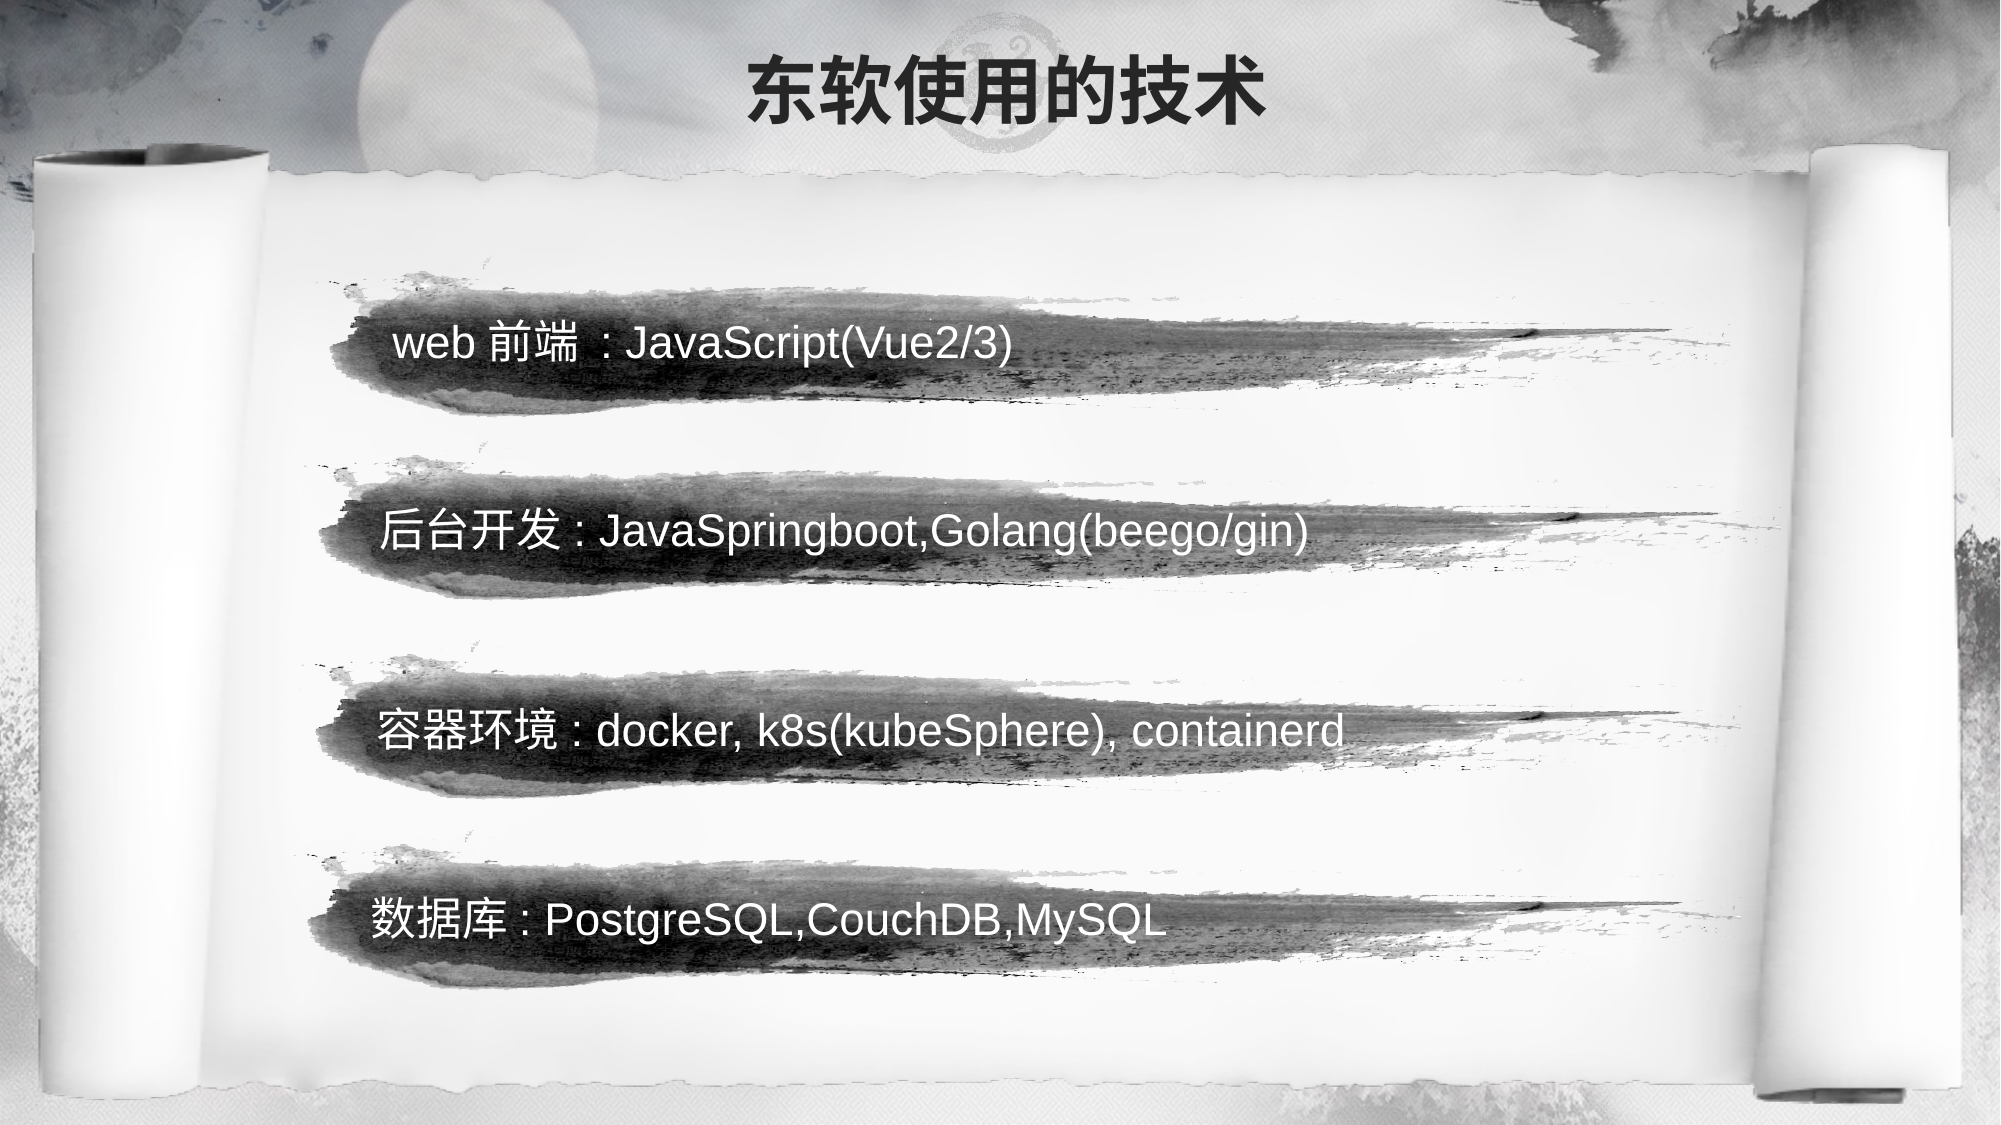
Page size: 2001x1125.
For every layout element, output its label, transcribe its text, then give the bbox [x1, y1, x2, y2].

picture [0, 0, 2001, 1125]
text_box 东软使用的技术 [522, 36, 1490, 142]
